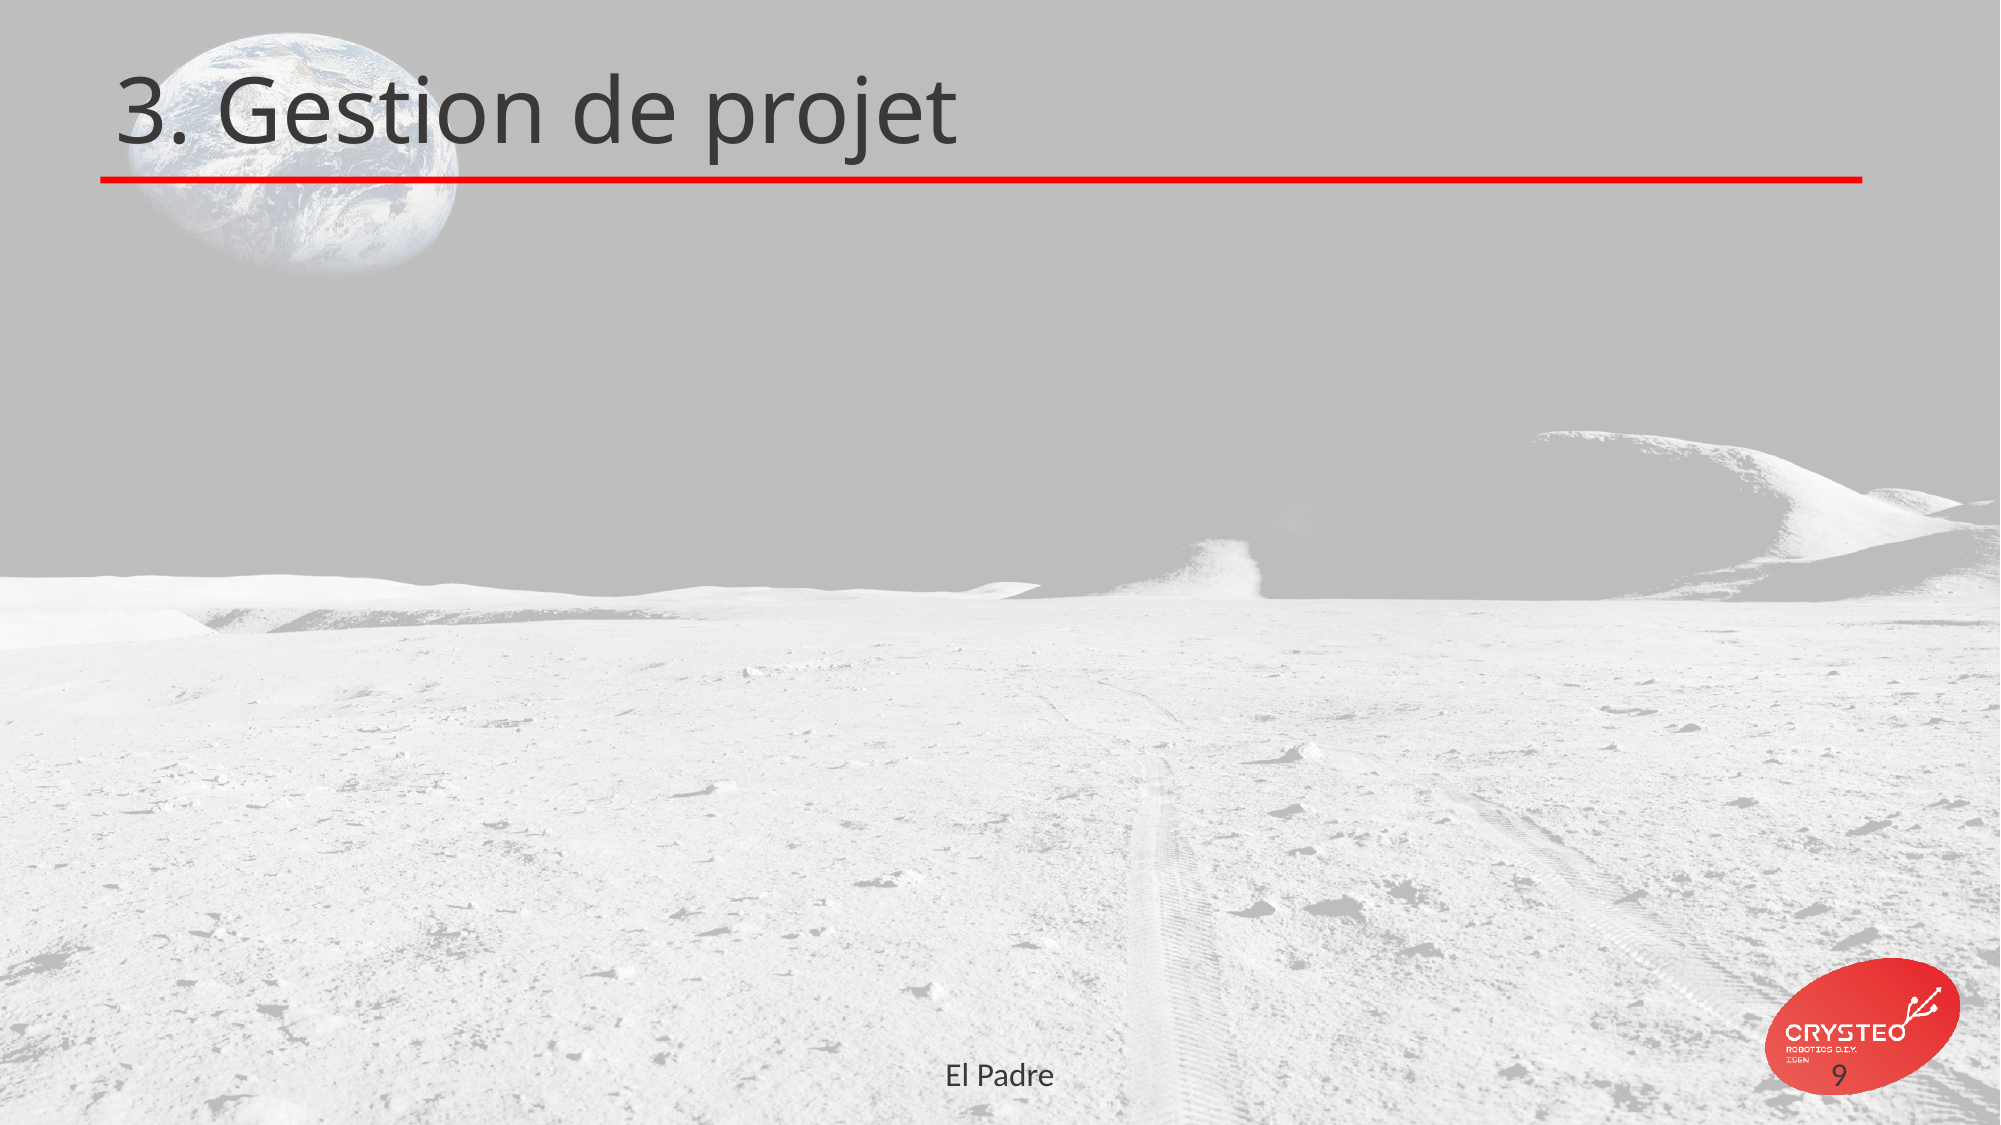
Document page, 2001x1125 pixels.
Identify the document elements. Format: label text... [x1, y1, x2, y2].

picture [1765, 958, 1960, 1095]
slide_number 9 [1412, 1042, 1863, 1103]
text_box 3. Gestion de projet [100, 47, 1863, 179]
footer El Padre [662, 1042, 1338, 1103]
